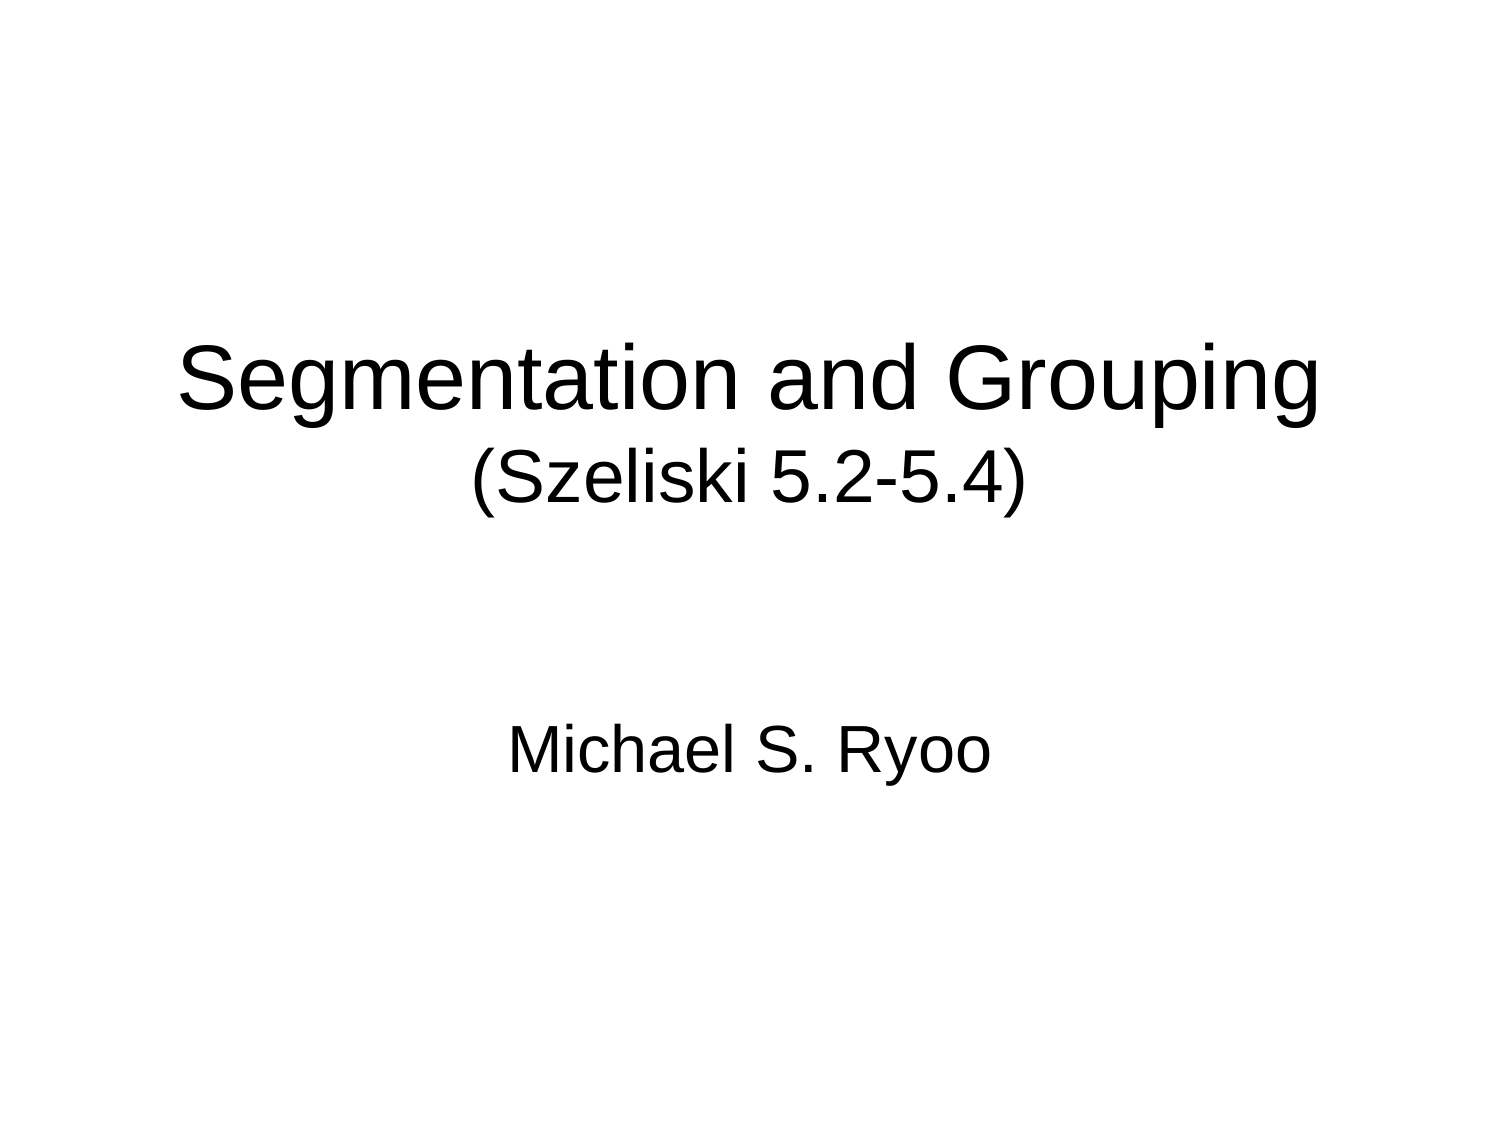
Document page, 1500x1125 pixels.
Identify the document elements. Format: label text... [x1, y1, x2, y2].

subtitle Michael S. Ryoo [224, 604, 1276, 893]
title Segmentation and Grouping (Szeliski 5.2-5.4) [0, 296, 1500, 539]
